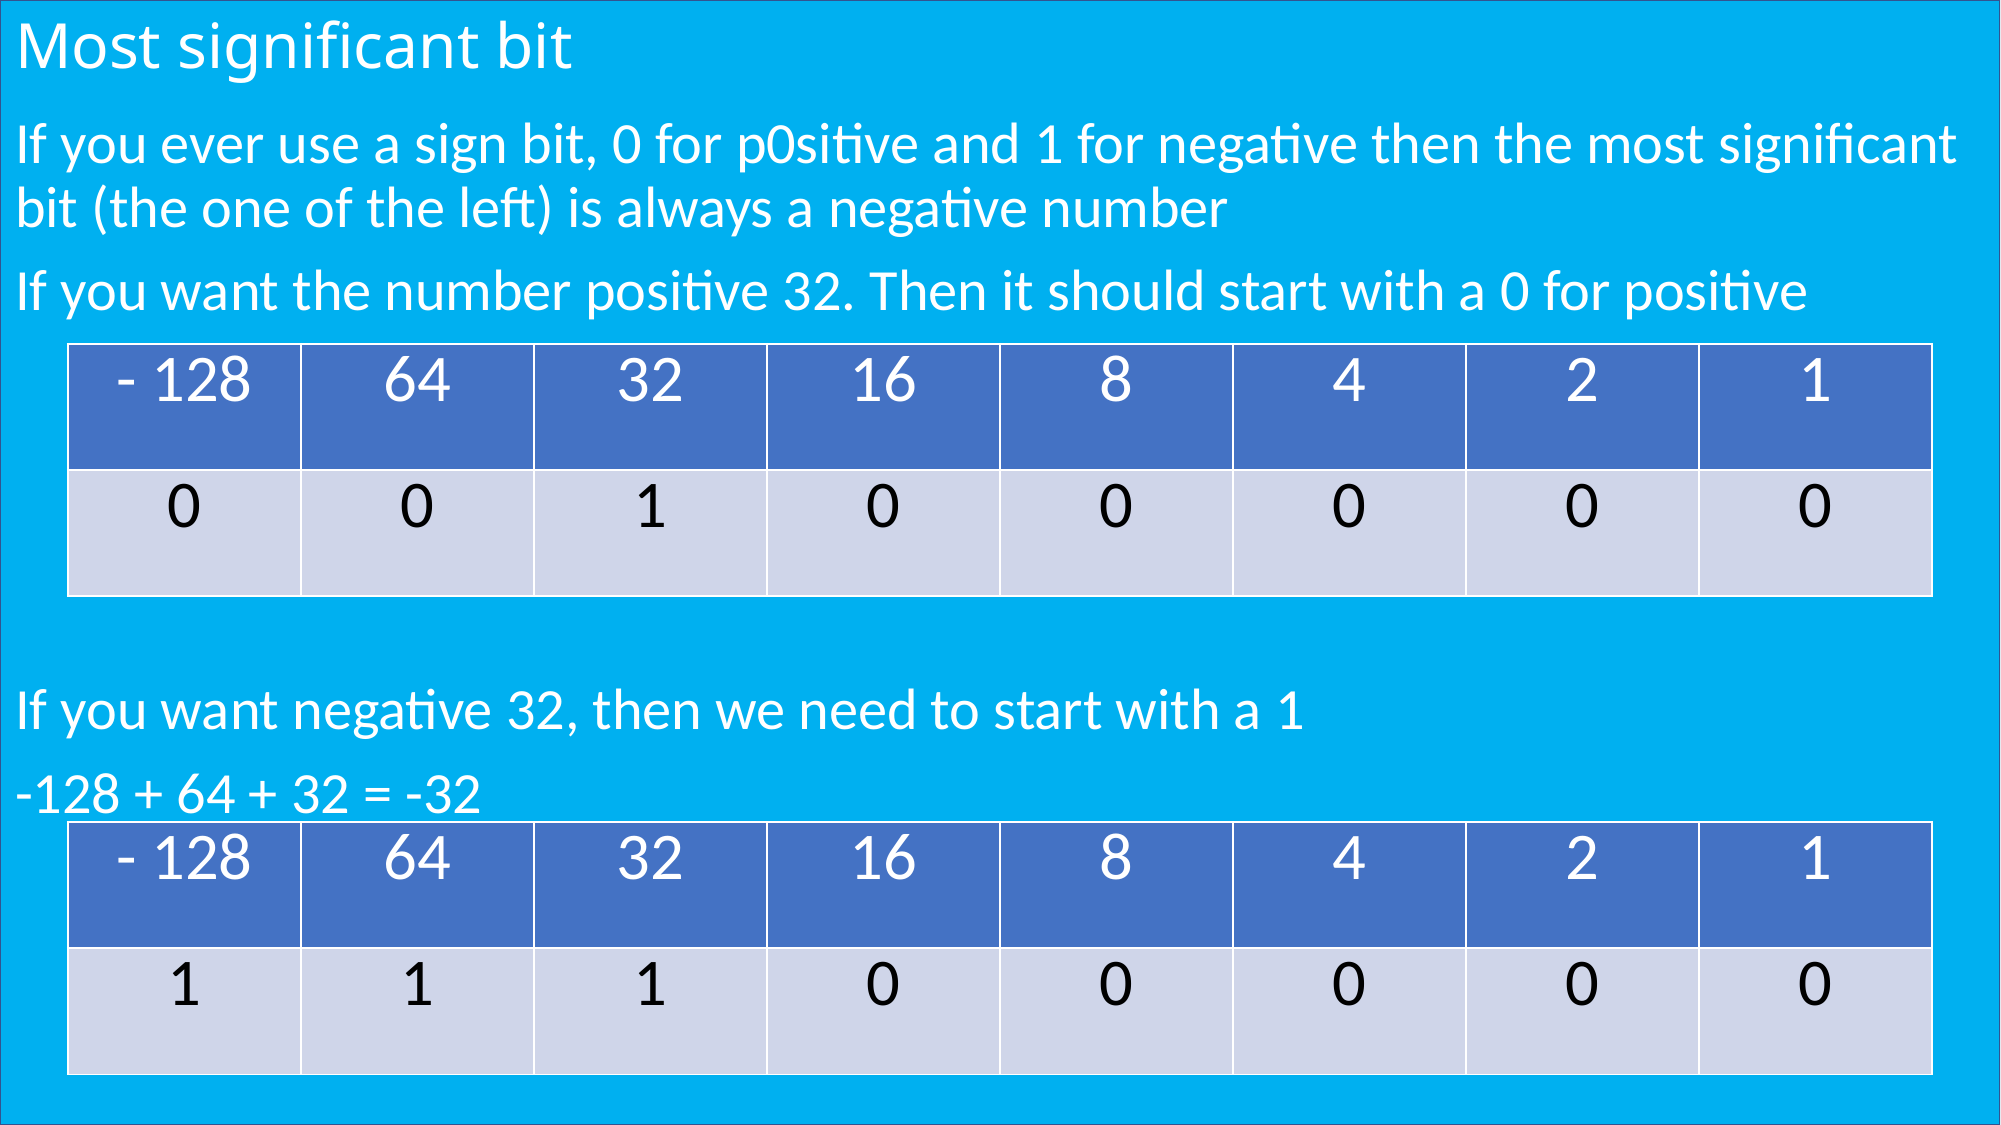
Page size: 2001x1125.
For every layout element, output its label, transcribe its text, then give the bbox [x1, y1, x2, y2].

table_header 2 [1467, 345, 1698, 469]
table_cell 0 [1001, 471, 1232, 595]
table_cell 0 [1467, 471, 1698, 595]
list If you ever use a sign bit, 0 for p0sitive and 1 for negative then the most significant bit (the one of the left) is always a negative number If you want the number positive 32. Then it should start with a 0 for positive If you want negative 32, then we need to start with a 1 -128 + 64 + 32 = -32 [0, 106, 2000, 1125]
table_header 32 [535, 345, 766, 469]
table_header 32 [535, 823, 766, 947]
table_cell 1 [69, 949, 300, 1074]
table_cell 0 [302, 471, 533, 595]
table_header 2 [1467, 823, 1698, 947]
table_cell 0 [1700, 471, 1931, 595]
table_cell 0 [768, 471, 999, 595]
table_cell 0 [1467, 949, 1698, 1074]
table_header 8 [1001, 823, 1232, 947]
table_header 64 [302, 823, 533, 947]
table_header 4 [1234, 823, 1465, 947]
table_header 4 [1234, 345, 1465, 469]
table_header - 128 [69, 345, 300, 469]
table_cell 0 [69, 471, 300, 595]
table_cell 1 [535, 471, 766, 595]
table_cell 0 [1234, 949, 1465, 1074]
table_cell 0 [1234, 471, 1465, 595]
title Most significant bit [0, 0, 2000, 92]
table_cell 0 [768, 949, 999, 1074]
table_cell 0 [1700, 949, 1931, 1074]
table_cell 1 [535, 949, 766, 1074]
table_header 64 [302, 345, 533, 469]
table_cell 1 [302, 949, 533, 1074]
table_header 8 [1001, 345, 1232, 469]
table_header - 128 [69, 823, 300, 947]
table_cell 0 [1001, 949, 1232, 1074]
table_header 1 [1700, 823, 1931, 947]
table_header 1 [1700, 345, 1931, 469]
table_header 16 [768, 345, 999, 469]
table_header 16 [768, 823, 999, 947]
